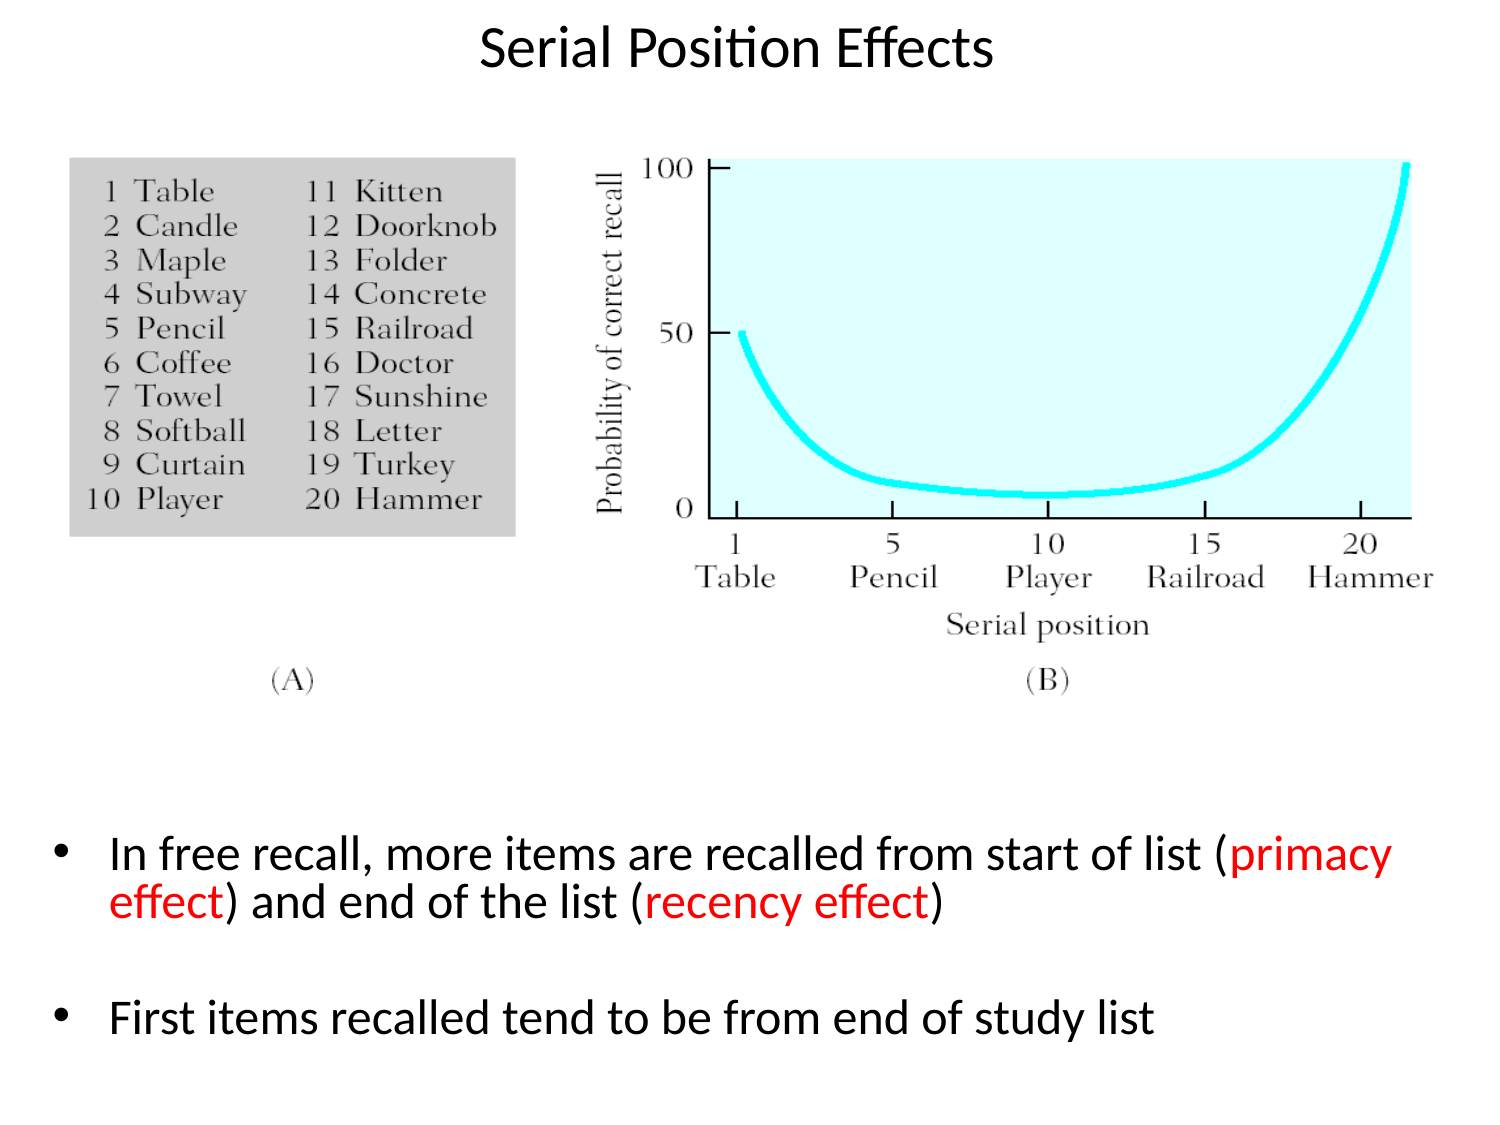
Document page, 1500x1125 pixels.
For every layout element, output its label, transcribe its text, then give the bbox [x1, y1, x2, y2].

list In free recall, more items are recalled from start of list (primacy effect) and end of the list (recency effect) First items recalled tend to be from end of study list [37, 825, 1500, 1100]
title Serial Position Effects [62, 0, 1413, 88]
picture [49, 137, 1463, 713]
